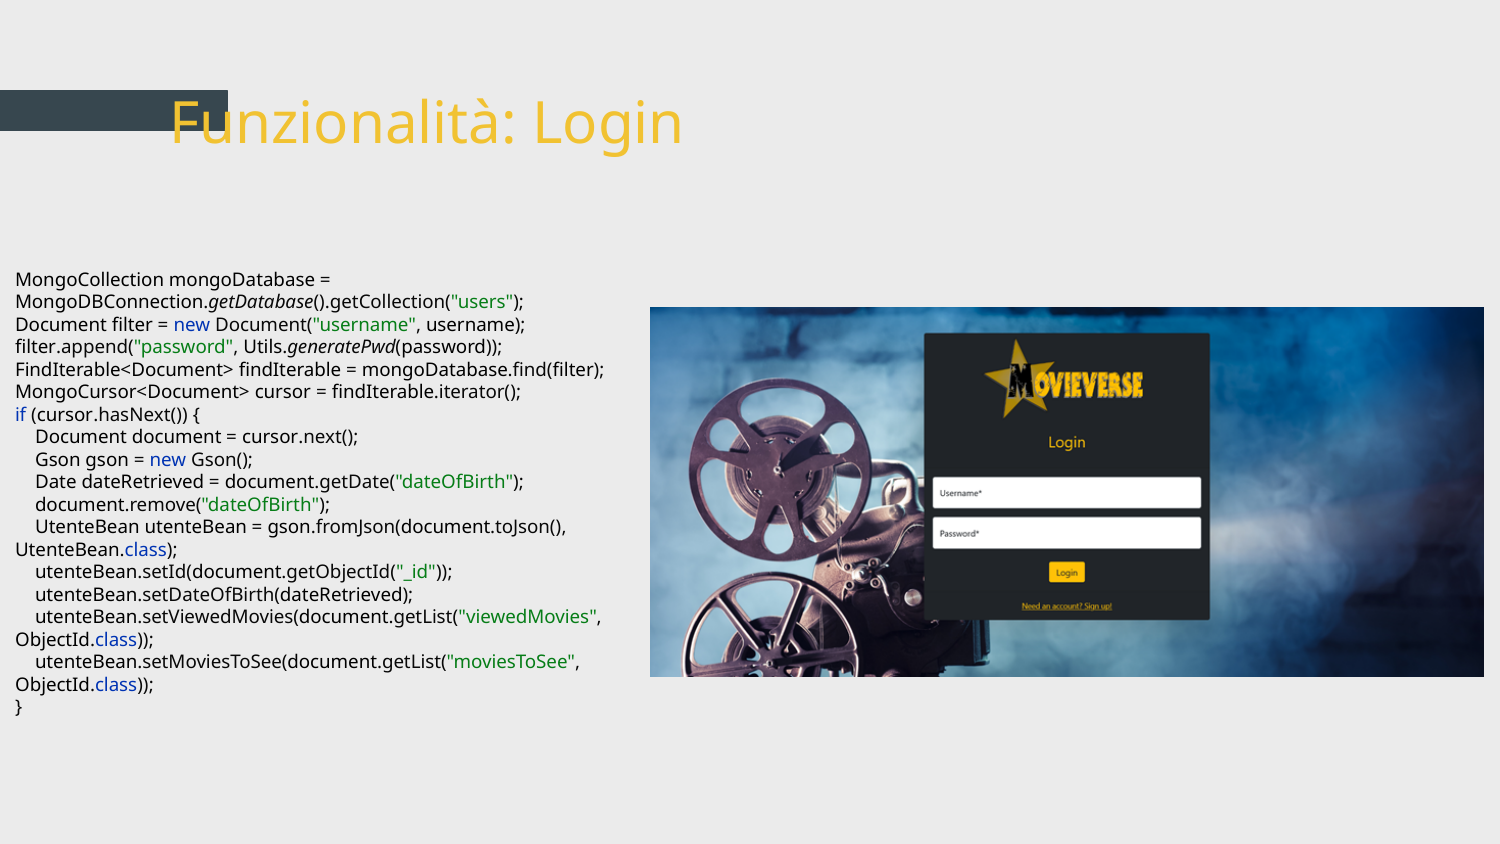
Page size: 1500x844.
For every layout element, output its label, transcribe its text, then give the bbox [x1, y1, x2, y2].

picture [650, 307, 1484, 678]
title Funzionalità: Login [154, 60, 822, 143]
text_box MongoCollection mongoDatabase = MongoDBConnection.getDatabase().getCollection("users"); Document filter = new Document("username", username); filter.append("password", Utils.generatePwd(password)); FindIterable<Document> findIterable = mongoDatabase.find(filter); MongoCursor<Document> cursor = findIterable.iterator(); if (cursor.hasNext()) { Document document = cursor.next(); Gson gson = new Gson(); Date dateRetrieved = document.getDate("dateOfBirth"); document.remove("dateOfBirth"); UtenteBean utenteBean = gson.fromJson(document.toJson(), UtenteBean.class); utenteBean.setId(document.getObjectId("_id")); utenteBean.setDateOfBirth(dateRetrieved); utenteBean.setViewedMovies(document.getList("viewedMovies", ObjectId.class)); utenteBean.setMoviesToSee(document.getList("moviesToSee", ObjectId.class)); } [0, 259, 651, 725]
